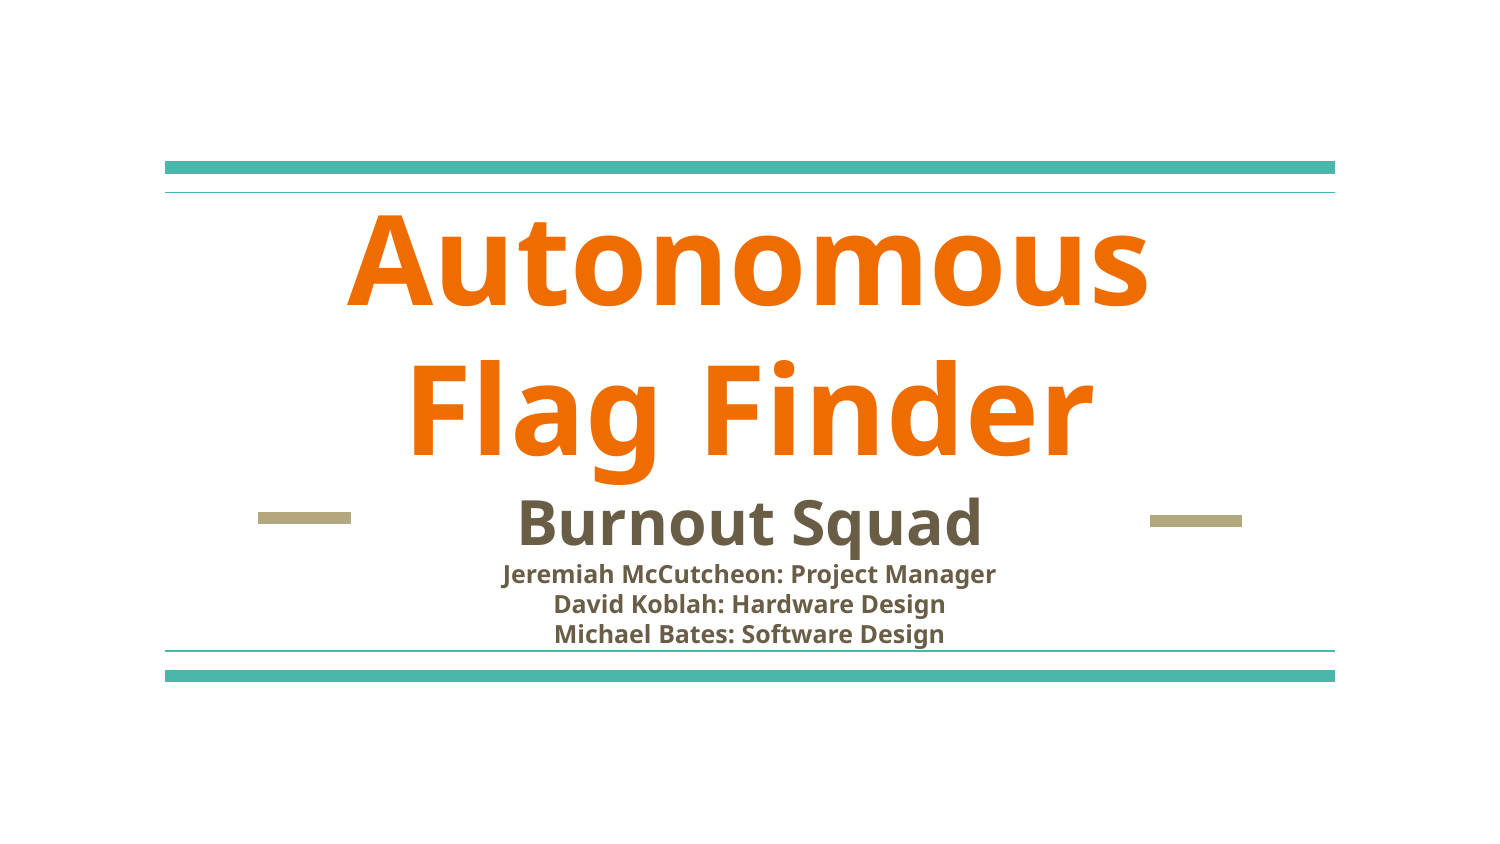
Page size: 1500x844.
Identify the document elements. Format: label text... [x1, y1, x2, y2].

subtitle Burnout Squad Jeremiah McCutcheon: Project Manager David Koblah: Hardware Design Michael Bates: Software Design [310, 468, 1190, 622]
title Autonomous Flag Finder [310, 197, 1190, 468]
